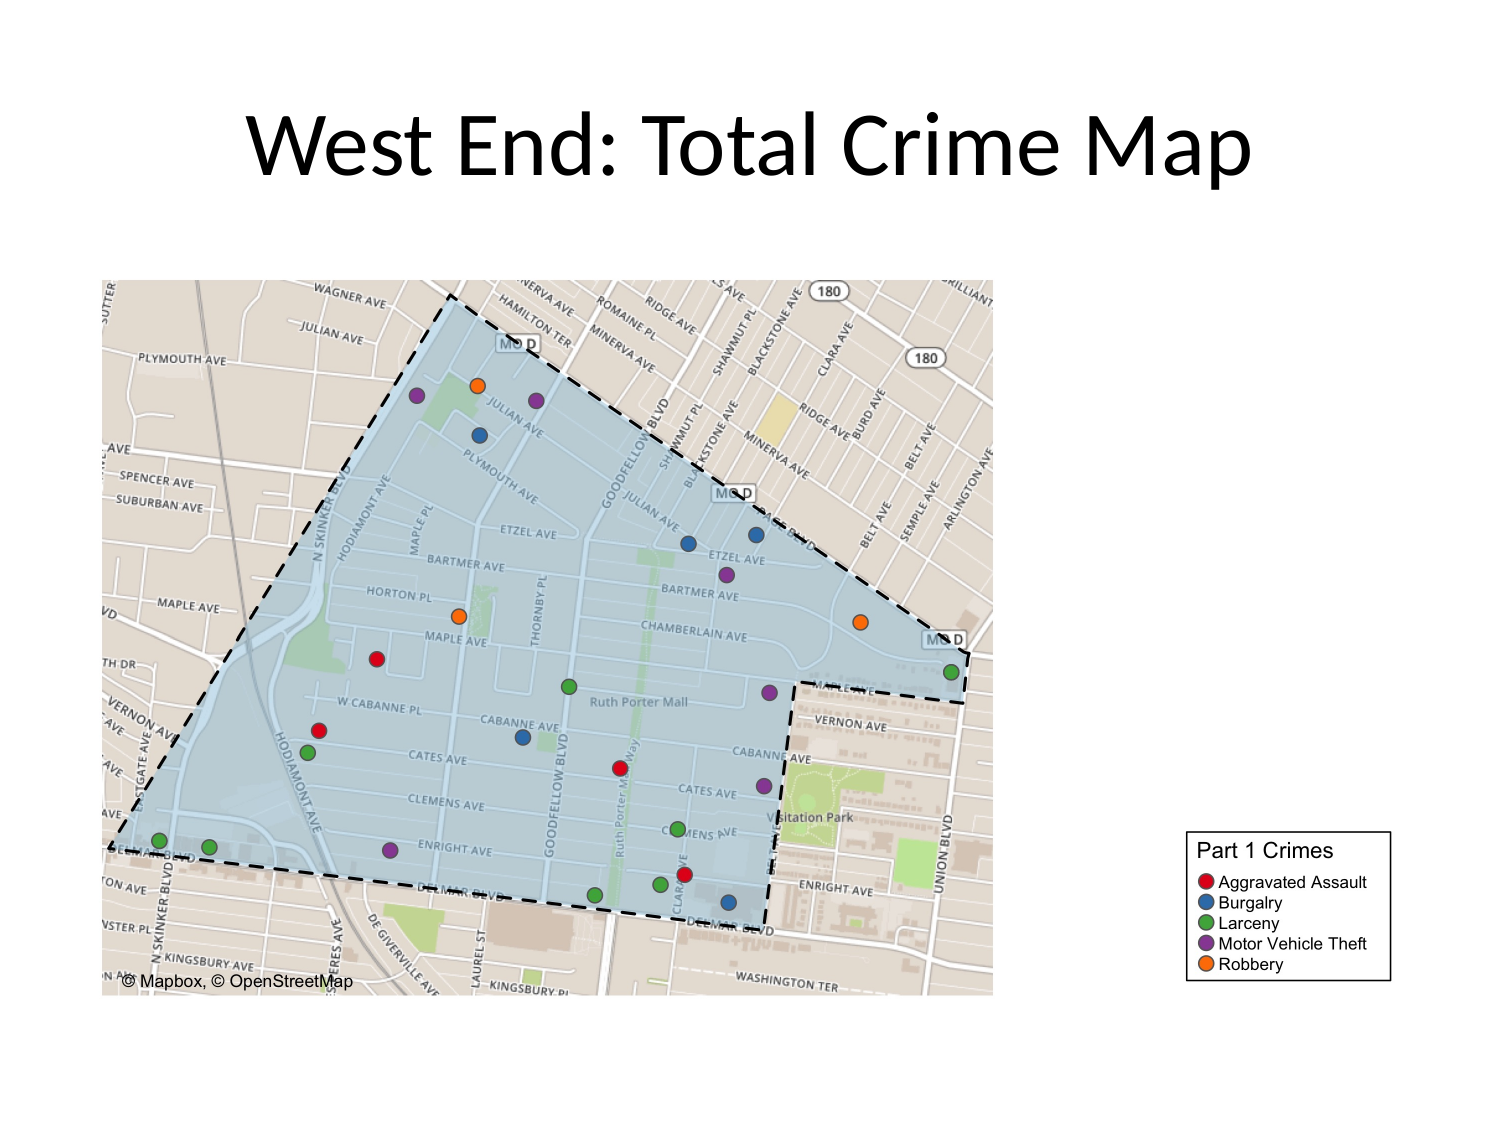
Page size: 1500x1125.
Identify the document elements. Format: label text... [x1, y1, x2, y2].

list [74, 262, 1426, 1013]
title West End: Total Crime Map [75, 45, 1425, 233]
